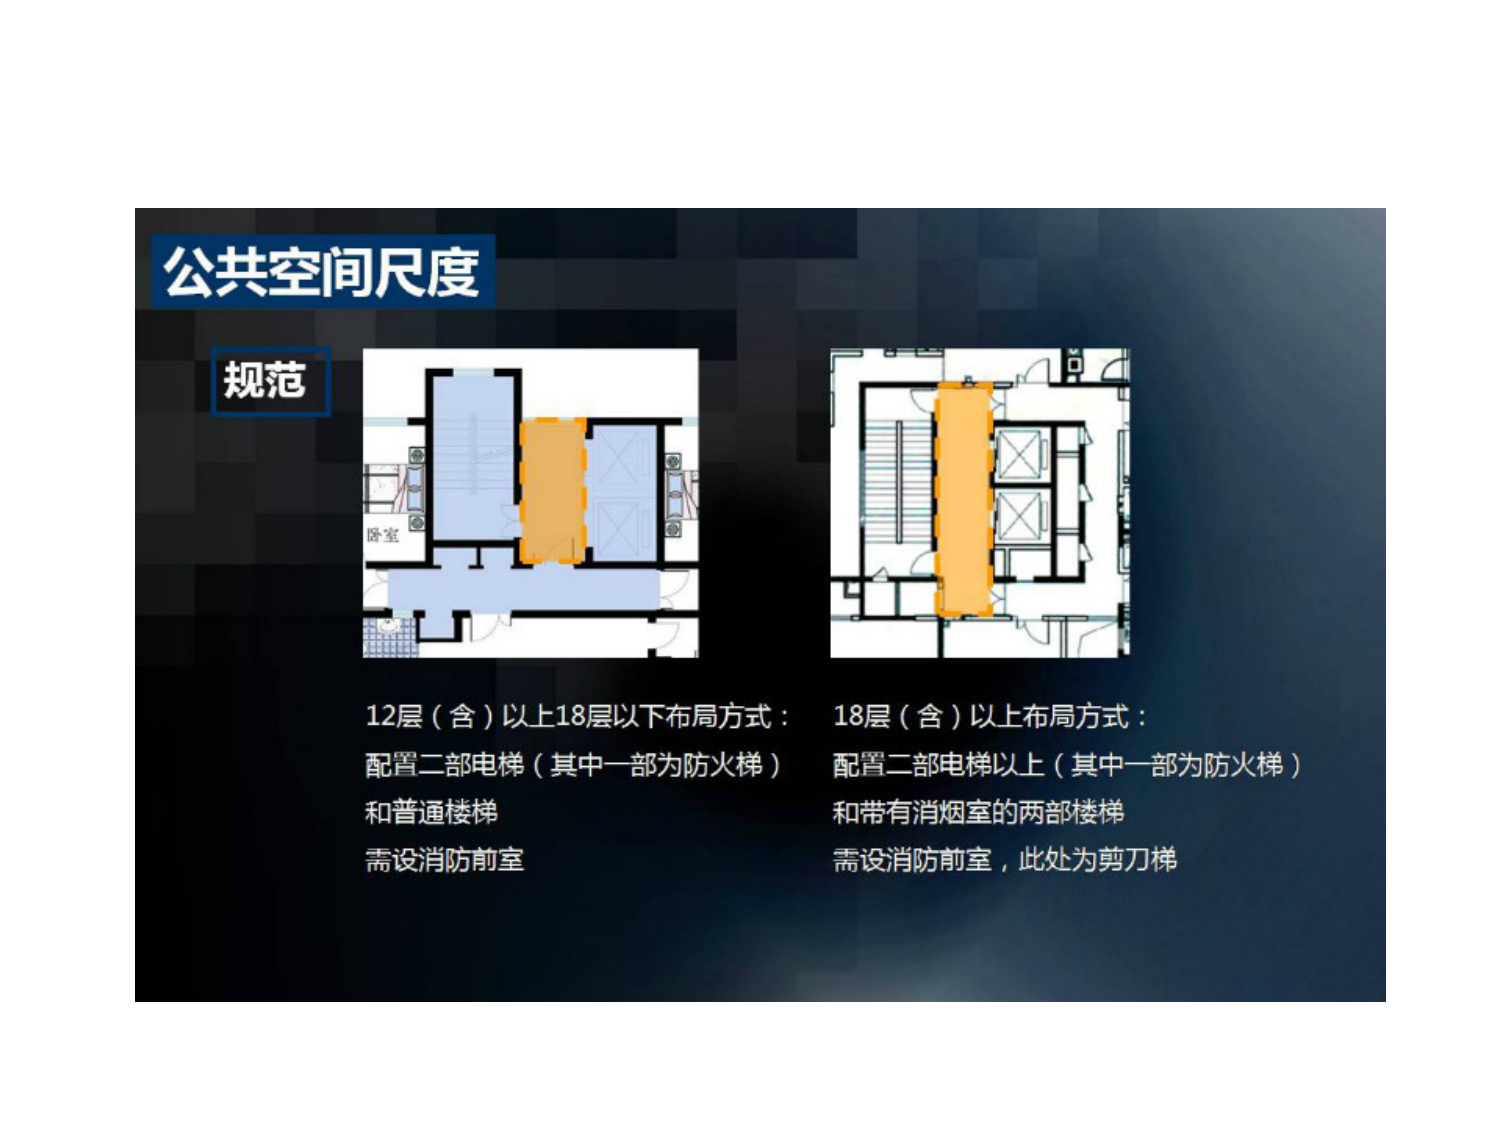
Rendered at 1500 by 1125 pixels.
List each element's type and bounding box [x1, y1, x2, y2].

picture [135, 207, 1386, 1003]
